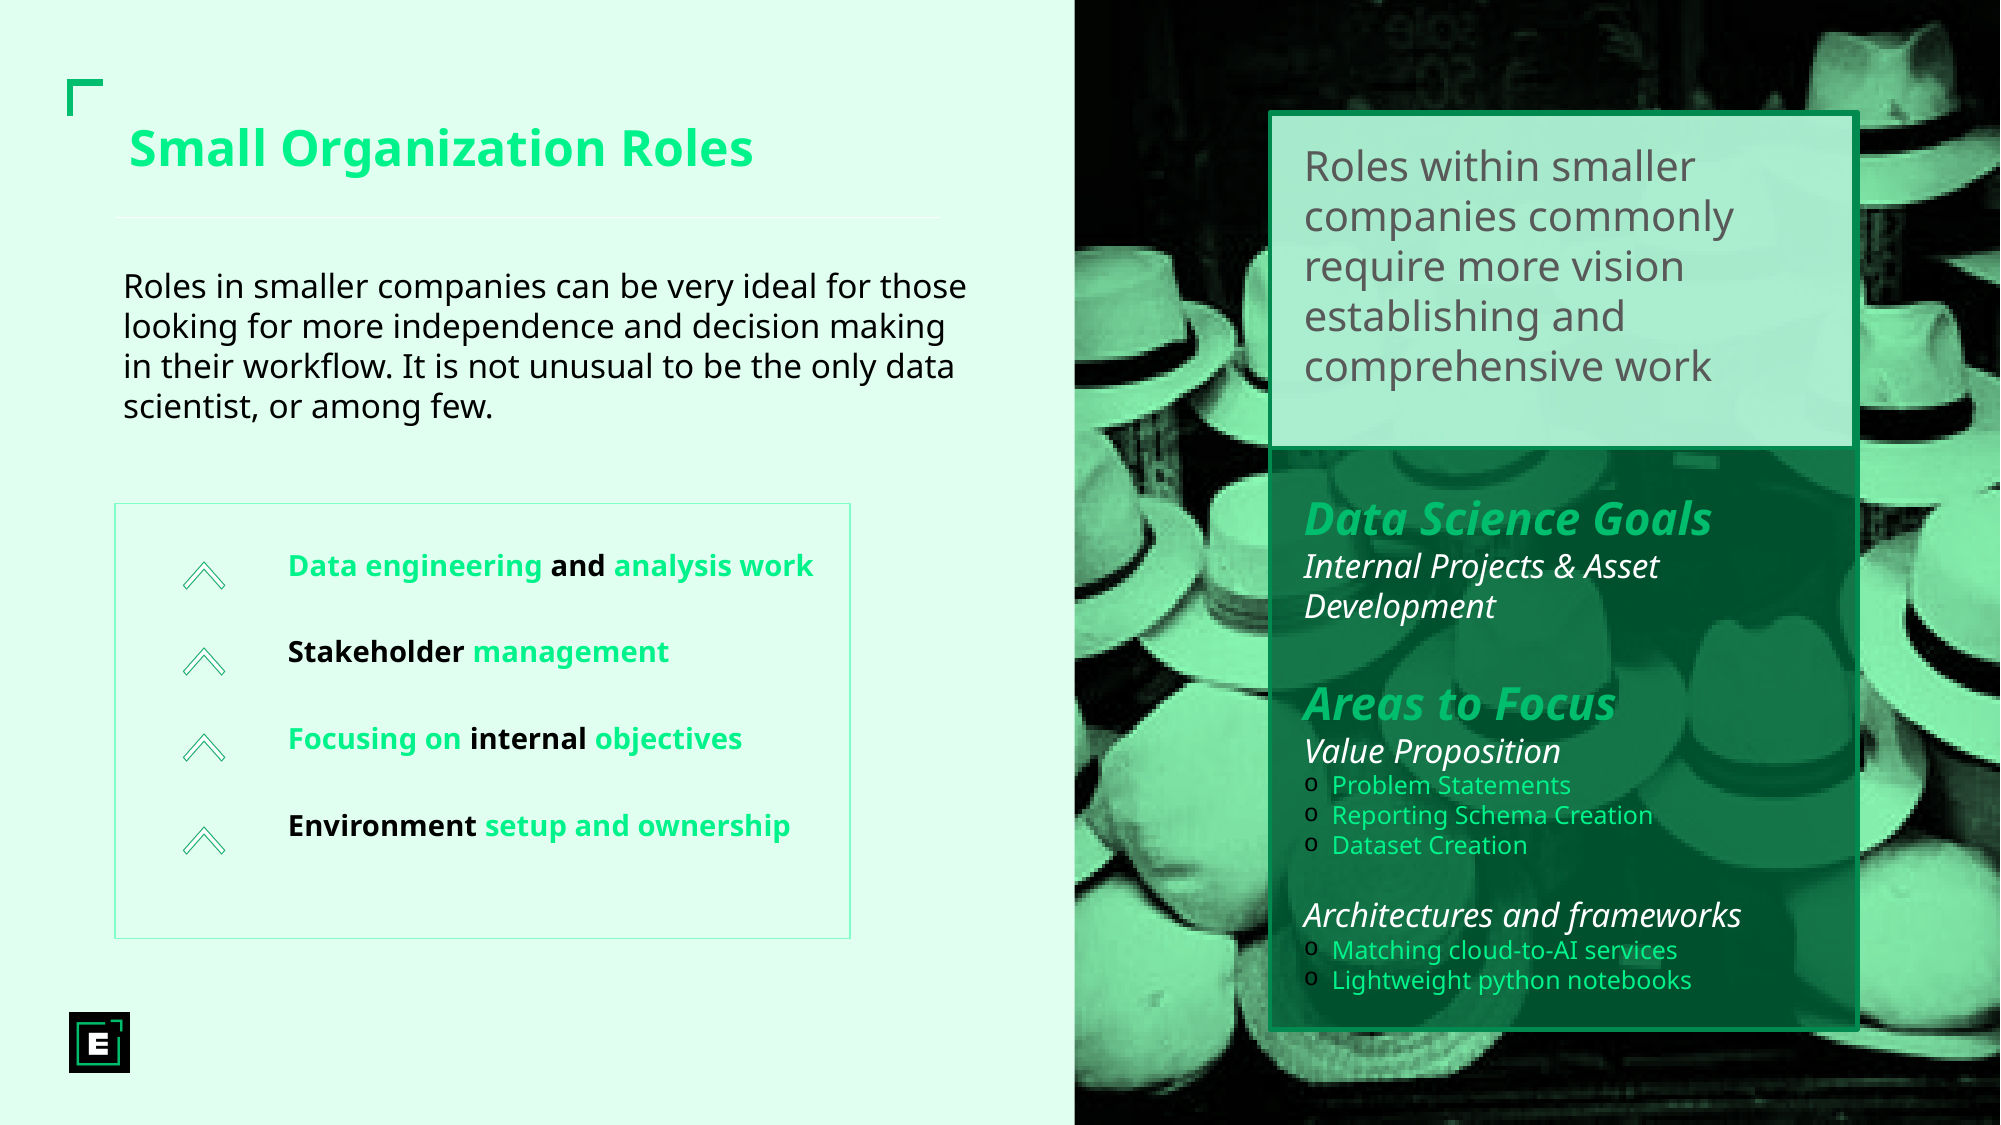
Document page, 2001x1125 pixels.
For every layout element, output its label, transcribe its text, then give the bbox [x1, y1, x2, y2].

picture [169, 800, 239, 880]
picture [169, 622, 239, 701]
list Data engineering and analysis work Stakeholder management Focusing on internal objectives Environment setup and ownership [115, 503, 850, 939]
picture [1074, 0, 2000, 1125]
picture [169, 707, 239, 787]
picture [69, 1012, 130, 1073]
text_box Roles in smaller companies can be very ideal for those looking for more independence and decision making in their workflow. It is not unusual to be the only data scientist, or among few. [108, 258, 1000, 433]
title Small Organization Roles [115, 112, 940, 188]
picture [169, 536, 239, 616]
